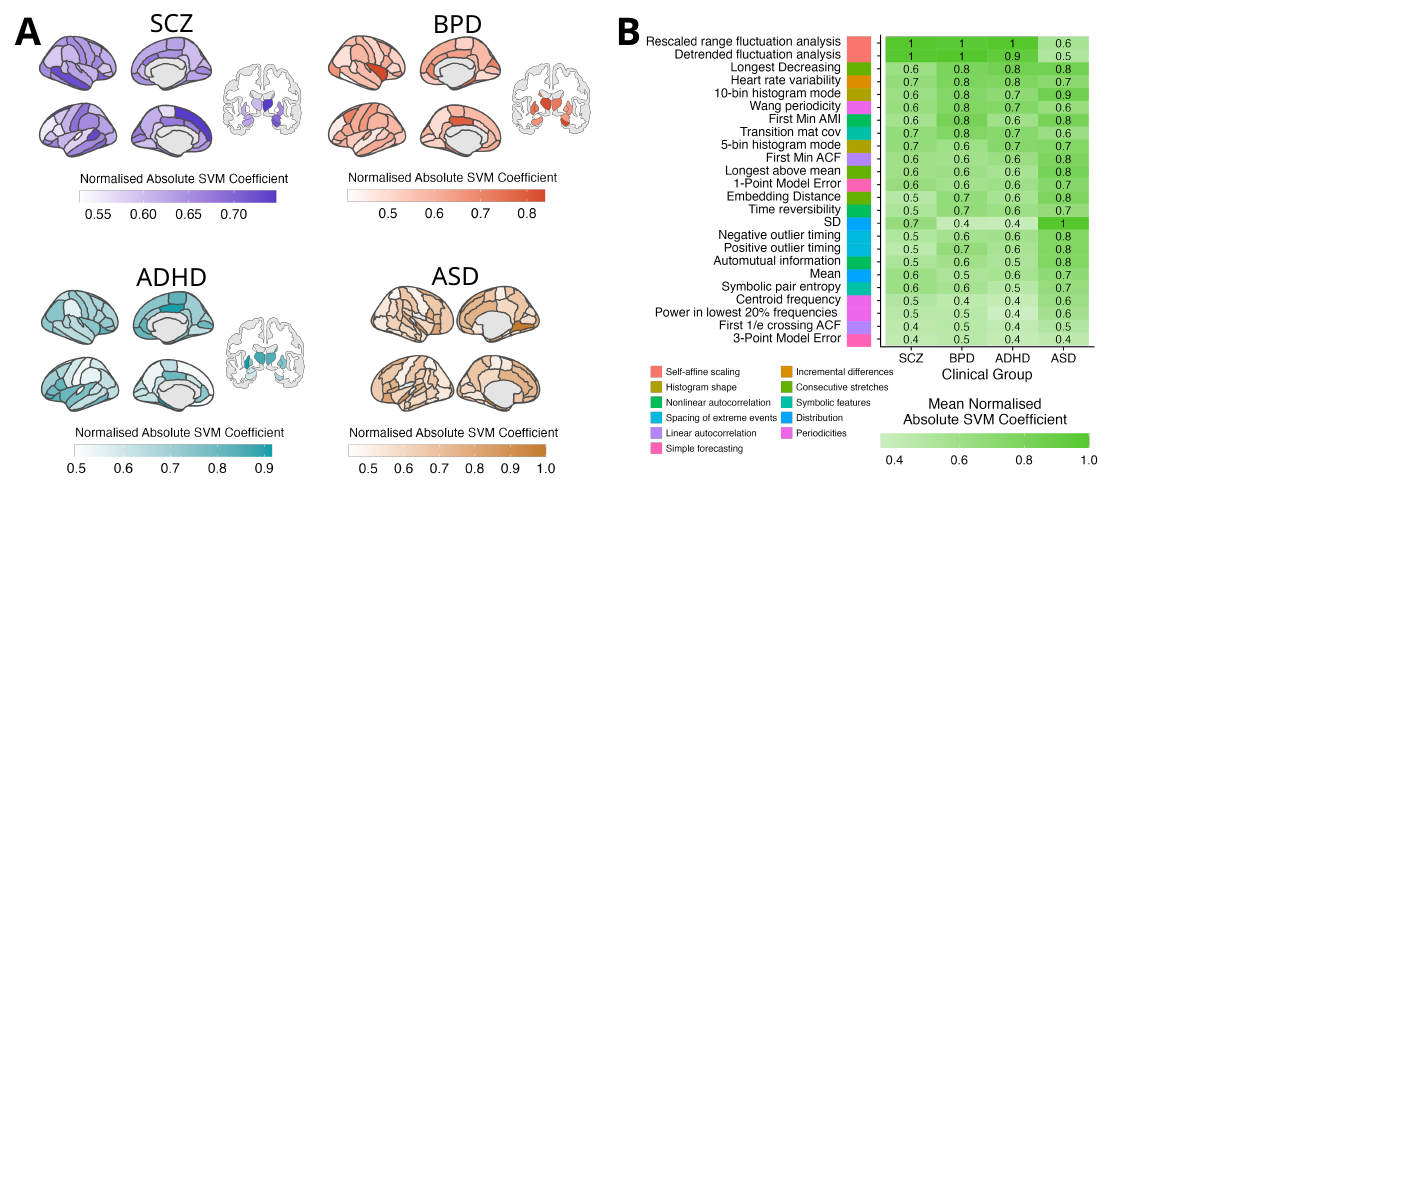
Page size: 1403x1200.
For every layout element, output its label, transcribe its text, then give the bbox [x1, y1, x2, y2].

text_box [0, 0, 597, 481]
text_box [643, 26, 1101, 475]
text_box B [600, 0, 692, 61]
